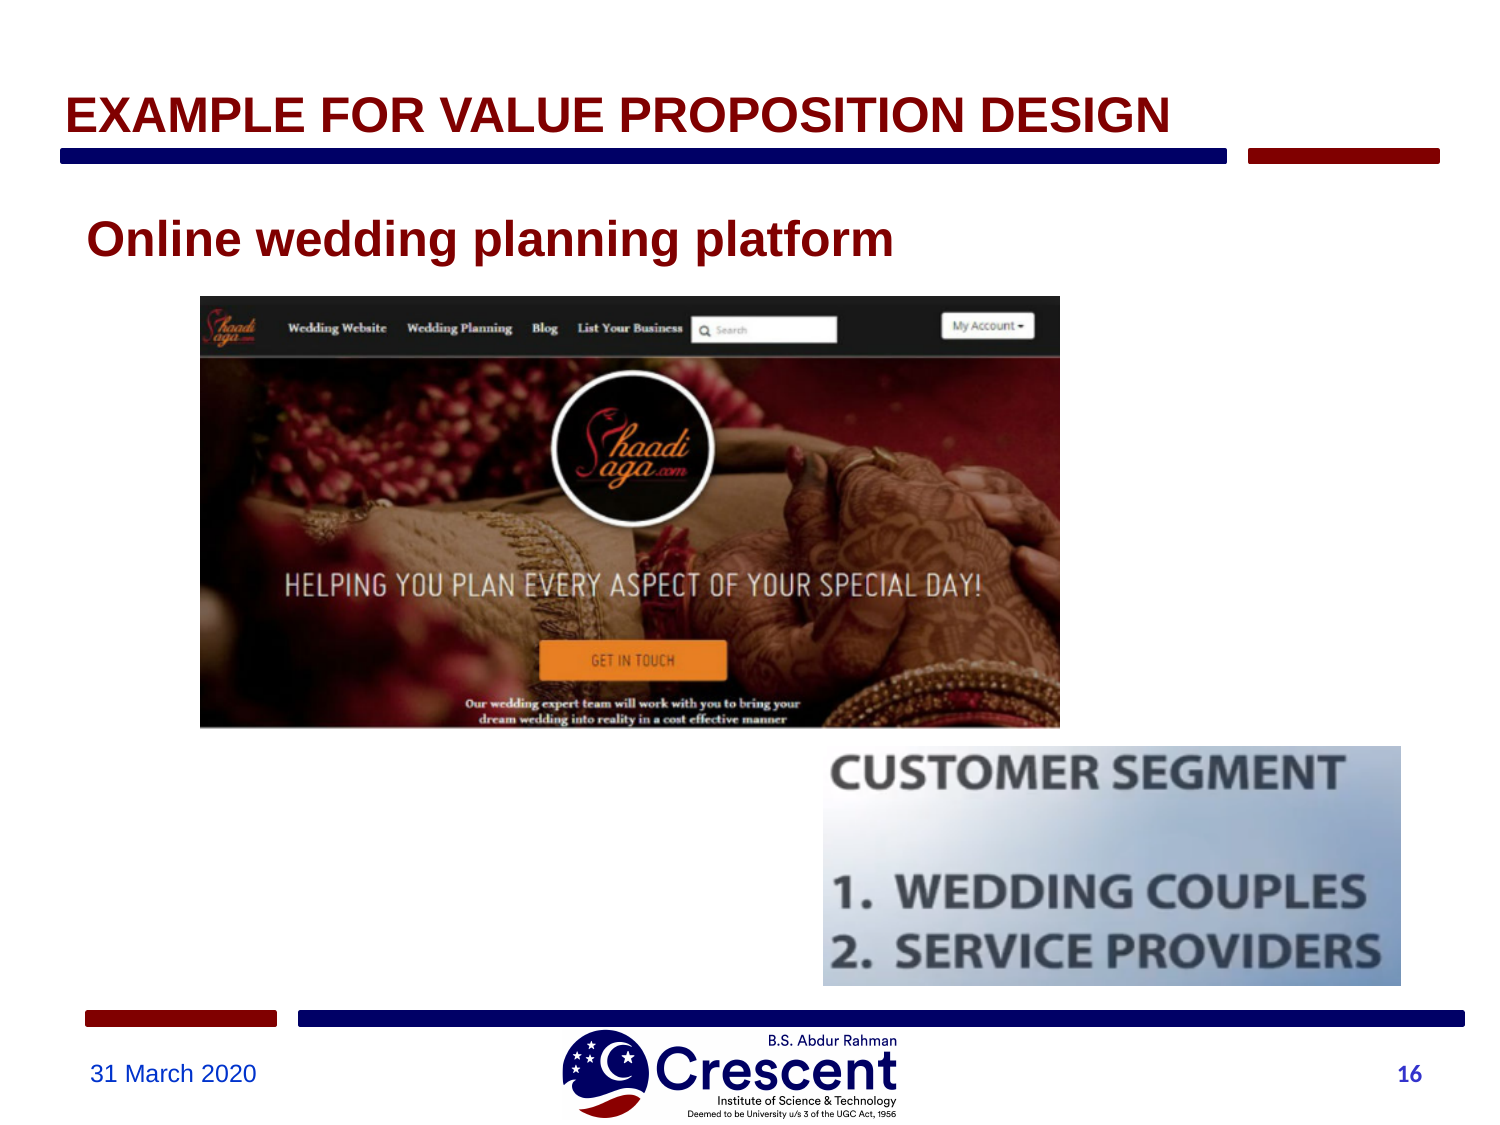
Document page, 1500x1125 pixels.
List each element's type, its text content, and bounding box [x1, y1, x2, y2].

text_box [85, 1010, 277, 1027]
picture [823, 746, 1401, 986]
text_box [60, 148, 1227, 164]
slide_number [75, 1042, 425, 1103]
picture [562, 1029, 901, 1120]
text_box Online wedding planning platform [71, 199, 1284, 275]
text_box [298, 1010, 1465, 1027]
text_box EXAMPLE FOR VALUE PROPOSITION DESIGN [49, 74, 1263, 150]
slide_number 16 [1374, 1042, 1438, 1103]
text_box [1248, 148, 1440, 164]
picture [199, 295, 1060, 730]
